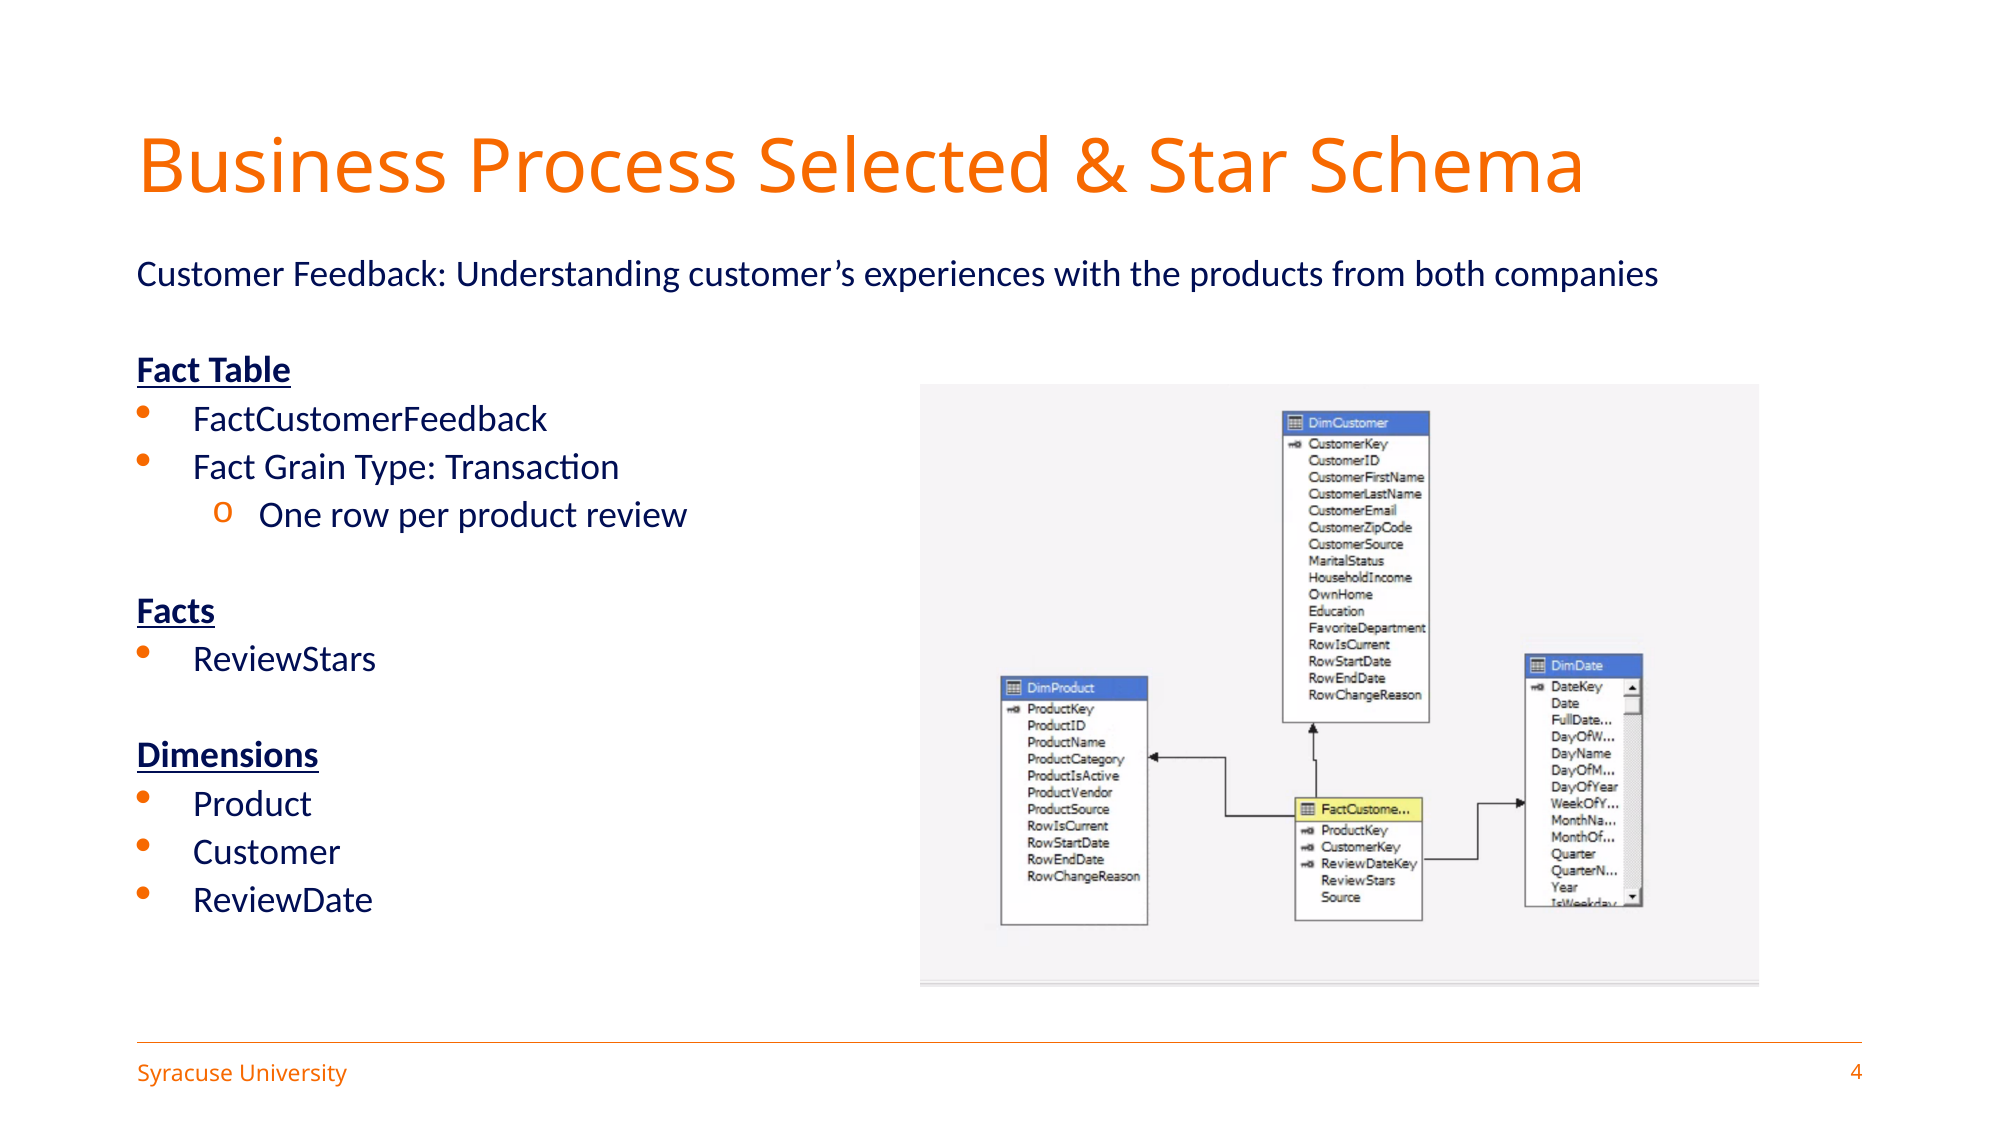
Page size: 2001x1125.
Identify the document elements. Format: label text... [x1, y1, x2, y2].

picture [920, 384, 1760, 987]
title Business Process Selected & Star Schema [137, 59, 1863, 238]
list Customer Feedback: Understanding customer’s experiences with the products from both companies Fact Table FactCustomerFeedback Fact Grain Type: Transaction One row per product review Facts ReviewStars Dimensions Product Customer ReviewDate [136, 238, 1863, 1014]
